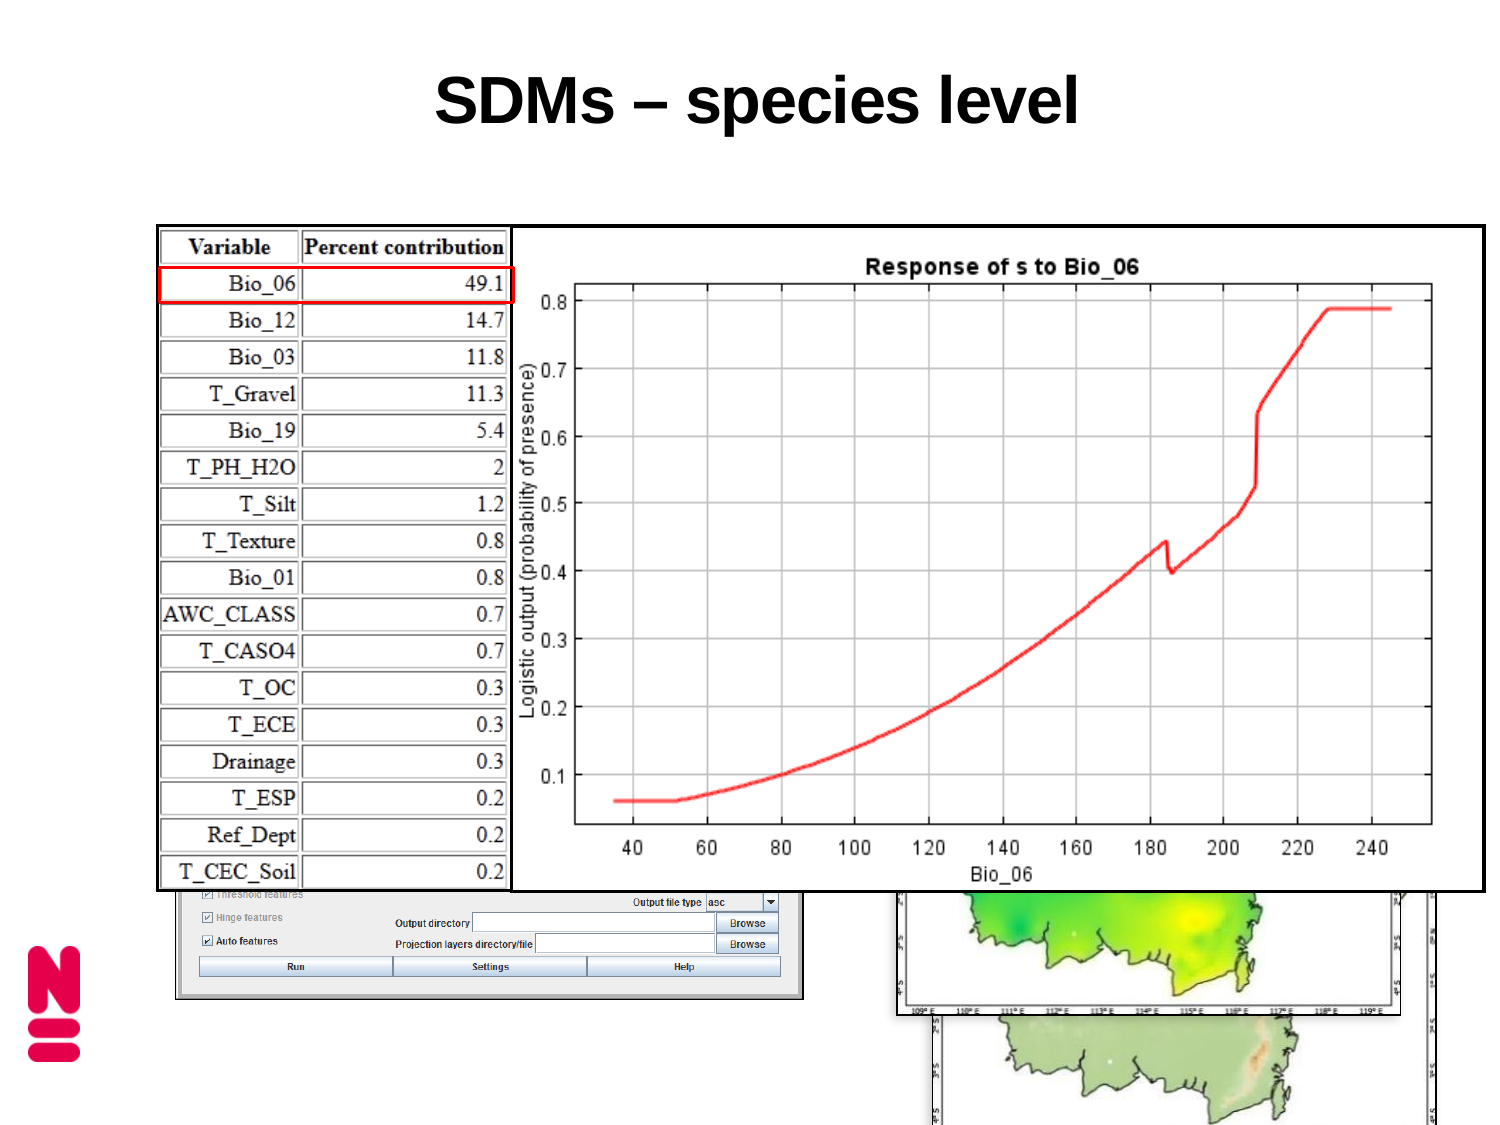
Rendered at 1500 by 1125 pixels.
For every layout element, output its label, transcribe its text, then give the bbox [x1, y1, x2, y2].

title SDMs – species level [116, 66, 1400, 149]
list [126, 113, 1471, 1083]
picture [159, 226, 1483, 1125]
picture [28, 946, 80, 1062]
